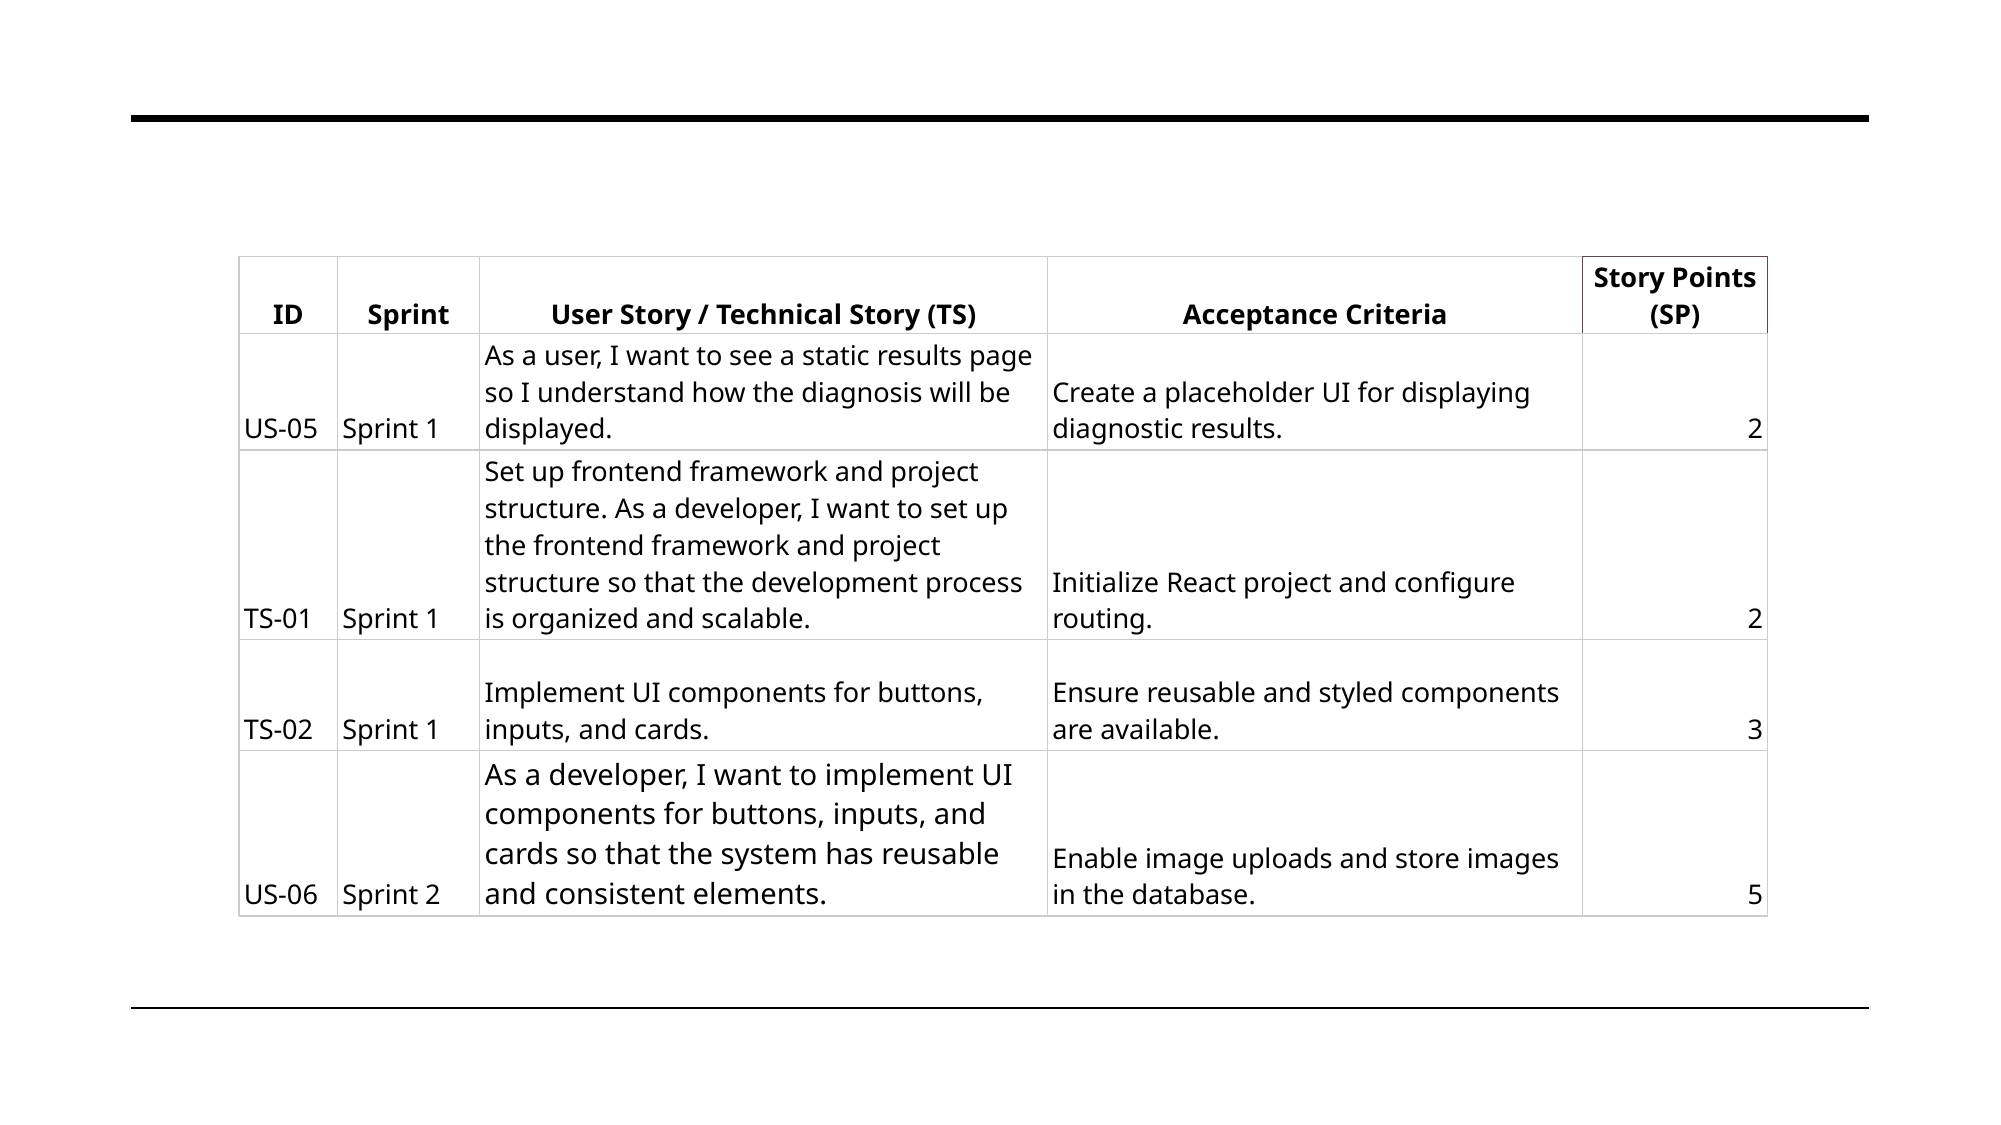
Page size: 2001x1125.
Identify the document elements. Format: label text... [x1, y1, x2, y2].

table_cell US-05 [240, 334, 337, 449]
table_cell TS-02 [240, 640, 337, 750]
table_cell 2 [1583, 451, 1767, 639]
table_cell TS-01 [240, 451, 337, 639]
table_cell Initialize React project and configure routing. [1048, 451, 1582, 639]
table_cell 3 [1583, 640, 1767, 750]
table_cell Ensure reusable and styled components are available. [1048, 640, 1582, 750]
table_header Acceptance Criteria [1048, 257, 1582, 333]
table_cell Sprint 1 [338, 640, 479, 750]
table_cell Sprint 2 [338, 751, 479, 915]
table_header User Story / Technical Story (TS) [480, 257, 1047, 333]
table_cell Sprint 1 [338, 451, 479, 639]
table_cell 2 [1583, 334, 1767, 449]
table_cell US-06 [240, 751, 337, 915]
table_cell Sprint 1 [338, 334, 479, 449]
table_cell Create a placeholder UI for displaying diagnostic results. [1048, 334, 1582, 449]
table_cell Implement UI components for buttons, inputs, and cards. [480, 640, 1047, 750]
table_header ID [240, 257, 337, 333]
table_cell Set up frontend framework and project structure. As a developer, I want to set up the frontend framework and project structure so that the development process is organized and scalable. [480, 451, 1047, 639]
table_header Story Points (SP) [1583, 257, 1767, 333]
table_cell As a user, I want to see a static results page so I understand how the diagnosis will be displayed. [480, 334, 1047, 449]
table_header Sprint [338, 257, 479, 333]
table_cell Enable image uploads and store images in the database. [1048, 751, 1582, 915]
table_cell As a developer, I want to implement UI components for buttons, inputs, and cards so that the system has reusable and consistent elements. [480, 751, 1047, 915]
table_cell 5 [1583, 751, 1767, 915]
